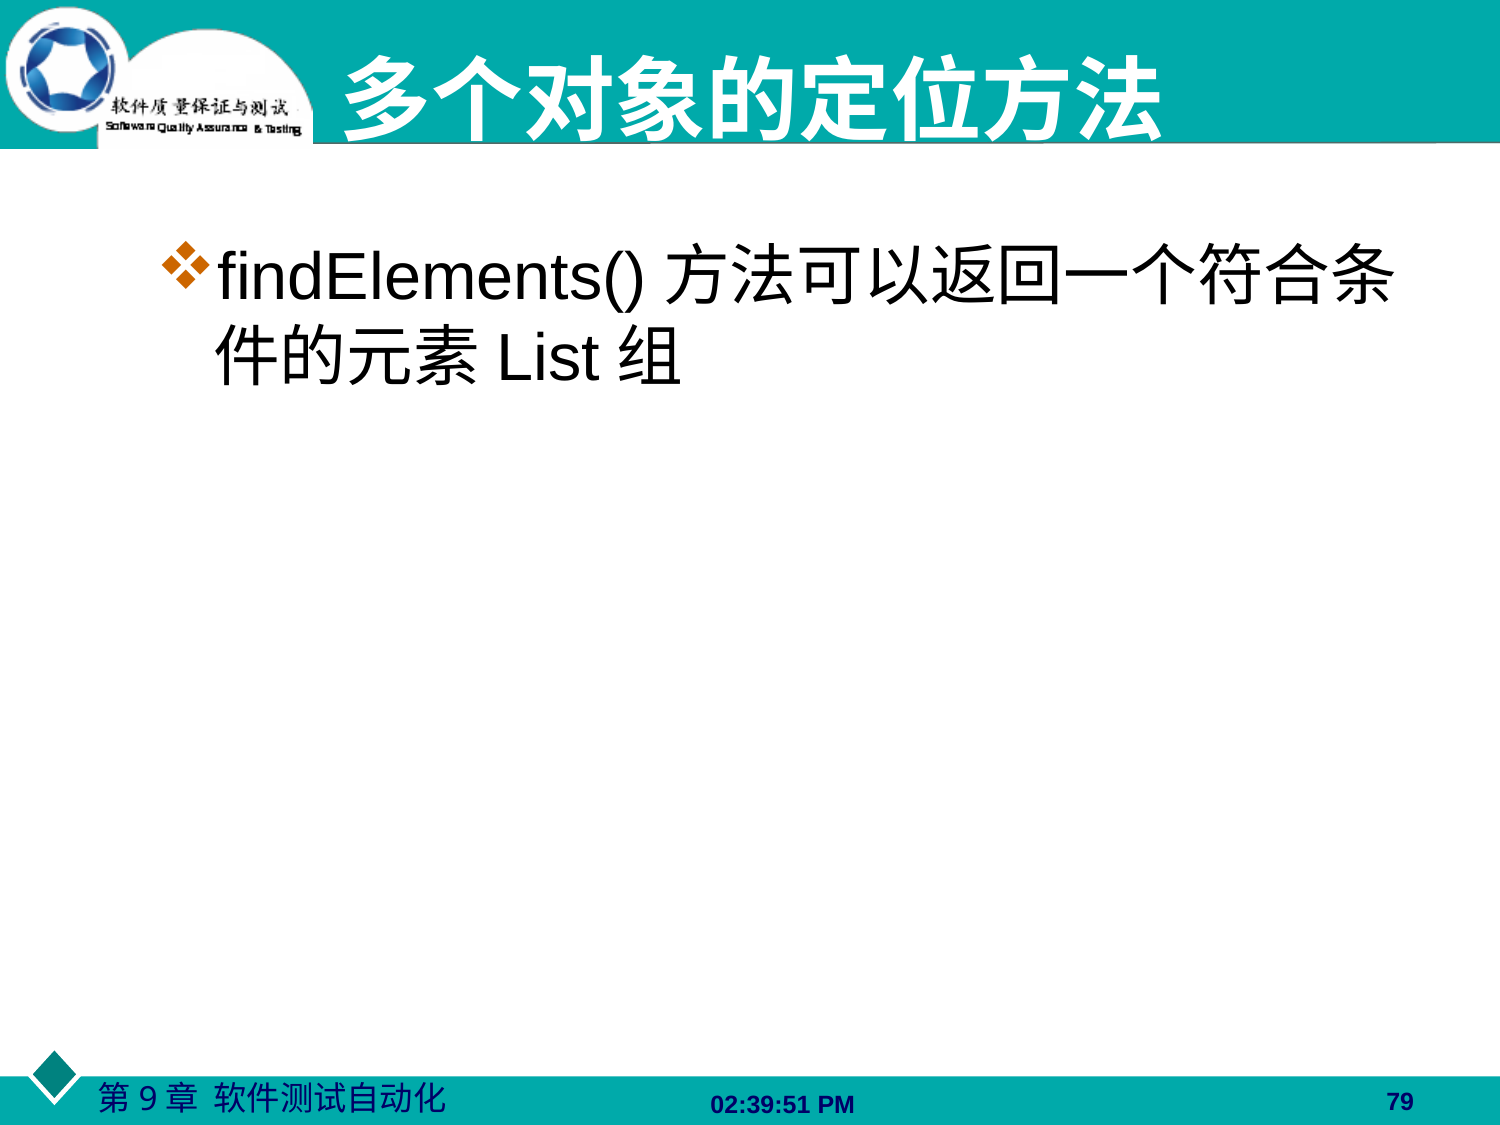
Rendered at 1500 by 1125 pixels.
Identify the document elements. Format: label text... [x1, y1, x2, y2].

slide_number 79 [1116, 1077, 1430, 1125]
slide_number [695, 1081, 1046, 1125]
picture [0, 0, 313, 149]
list findElements()方法可以返回一个符合条件的元素List组 [141, 225, 1417, 1006]
title 多个对象的定位方法 [324, 30, 1500, 163]
